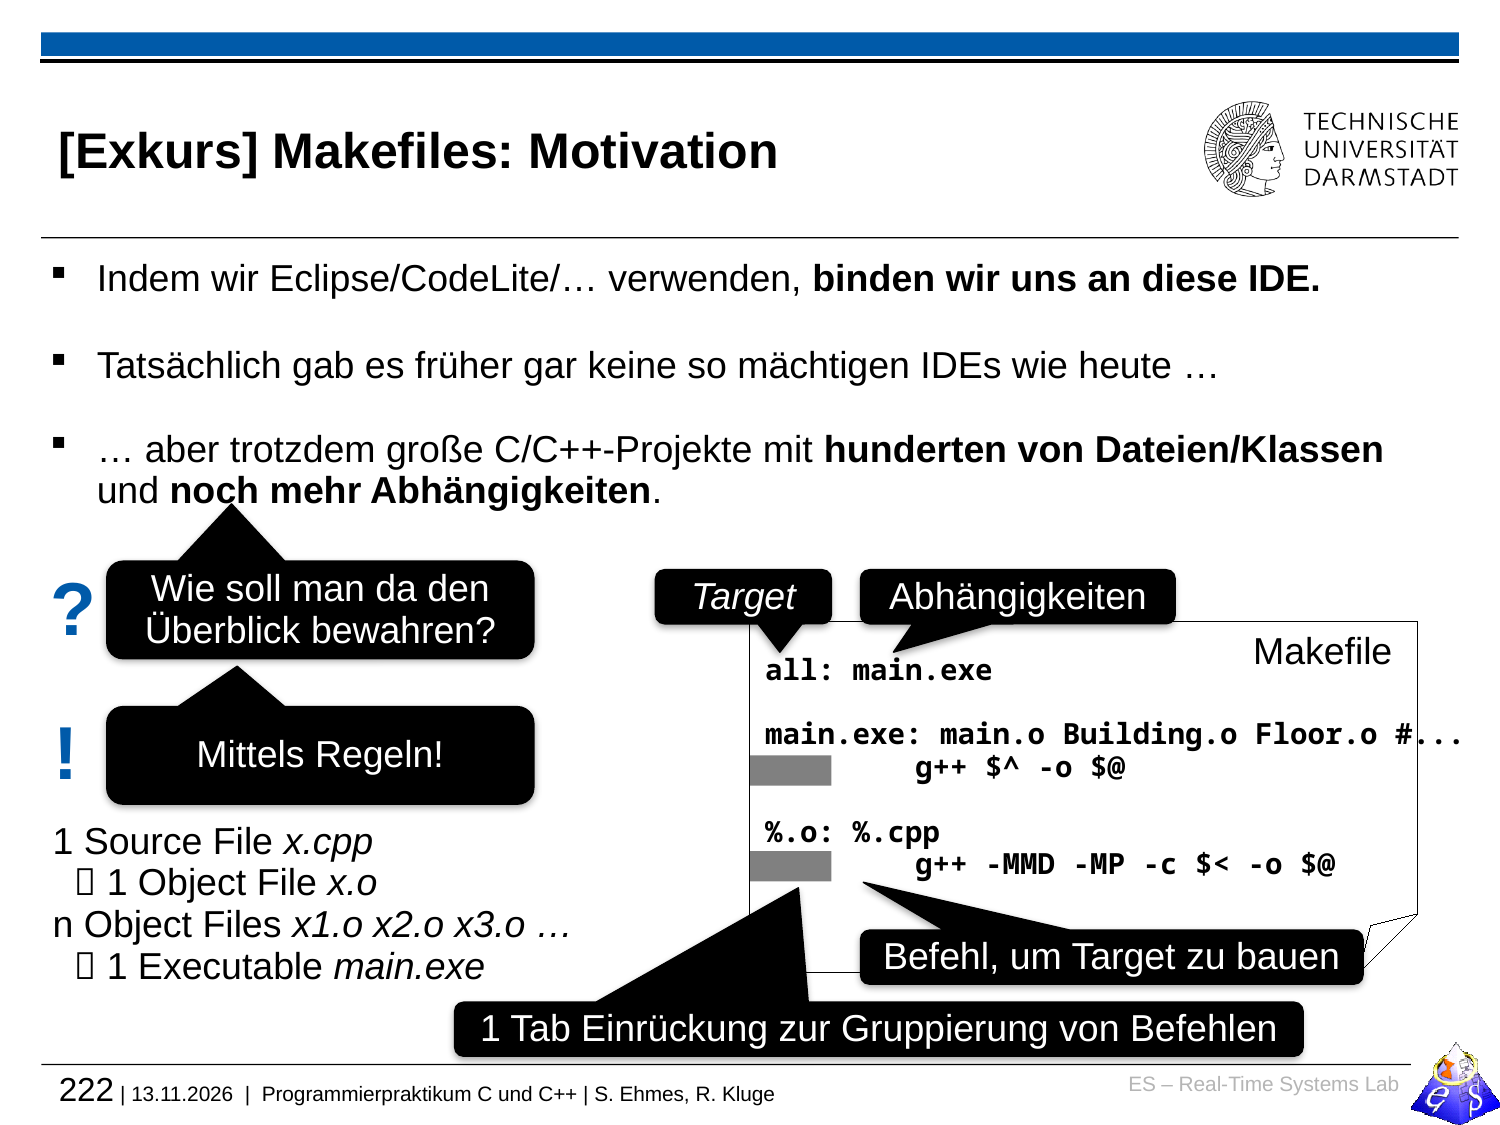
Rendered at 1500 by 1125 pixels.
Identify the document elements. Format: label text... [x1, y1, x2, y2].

picture [1411, 1041, 1500, 1125]
text_box Indem wir Eclipse/CodeLite/… verwenden, binden wir uns an diese IDE. Tatsächlich gab es früher gar keine so mächtigen IDEs wie heute … … aber trotzdem große C/C++-Projekte mit hunderten von Dateien/Klassen und noch mehr Abhängigkeiten. [35, 250, 1400, 520]
text_box Wie soll man da den Überblick bewahren? [106, 503, 532, 660]
text_box ? [36, 561, 96, 660]
text_box Mittels Regeln! [106, 665, 449, 805]
title [Exkurs] Makefiles: Motivation [58, 80, 1187, 218]
text_box 1 Source File x.cpp  1 Object File x.o n Object Files x1.o x2.o x3.o …  1 Executable main.exe [38, 813, 449, 996]
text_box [454, 569, 1418, 1057]
picture [1187, 84, 1483, 214]
text_box ! [36, 705, 96, 804]
